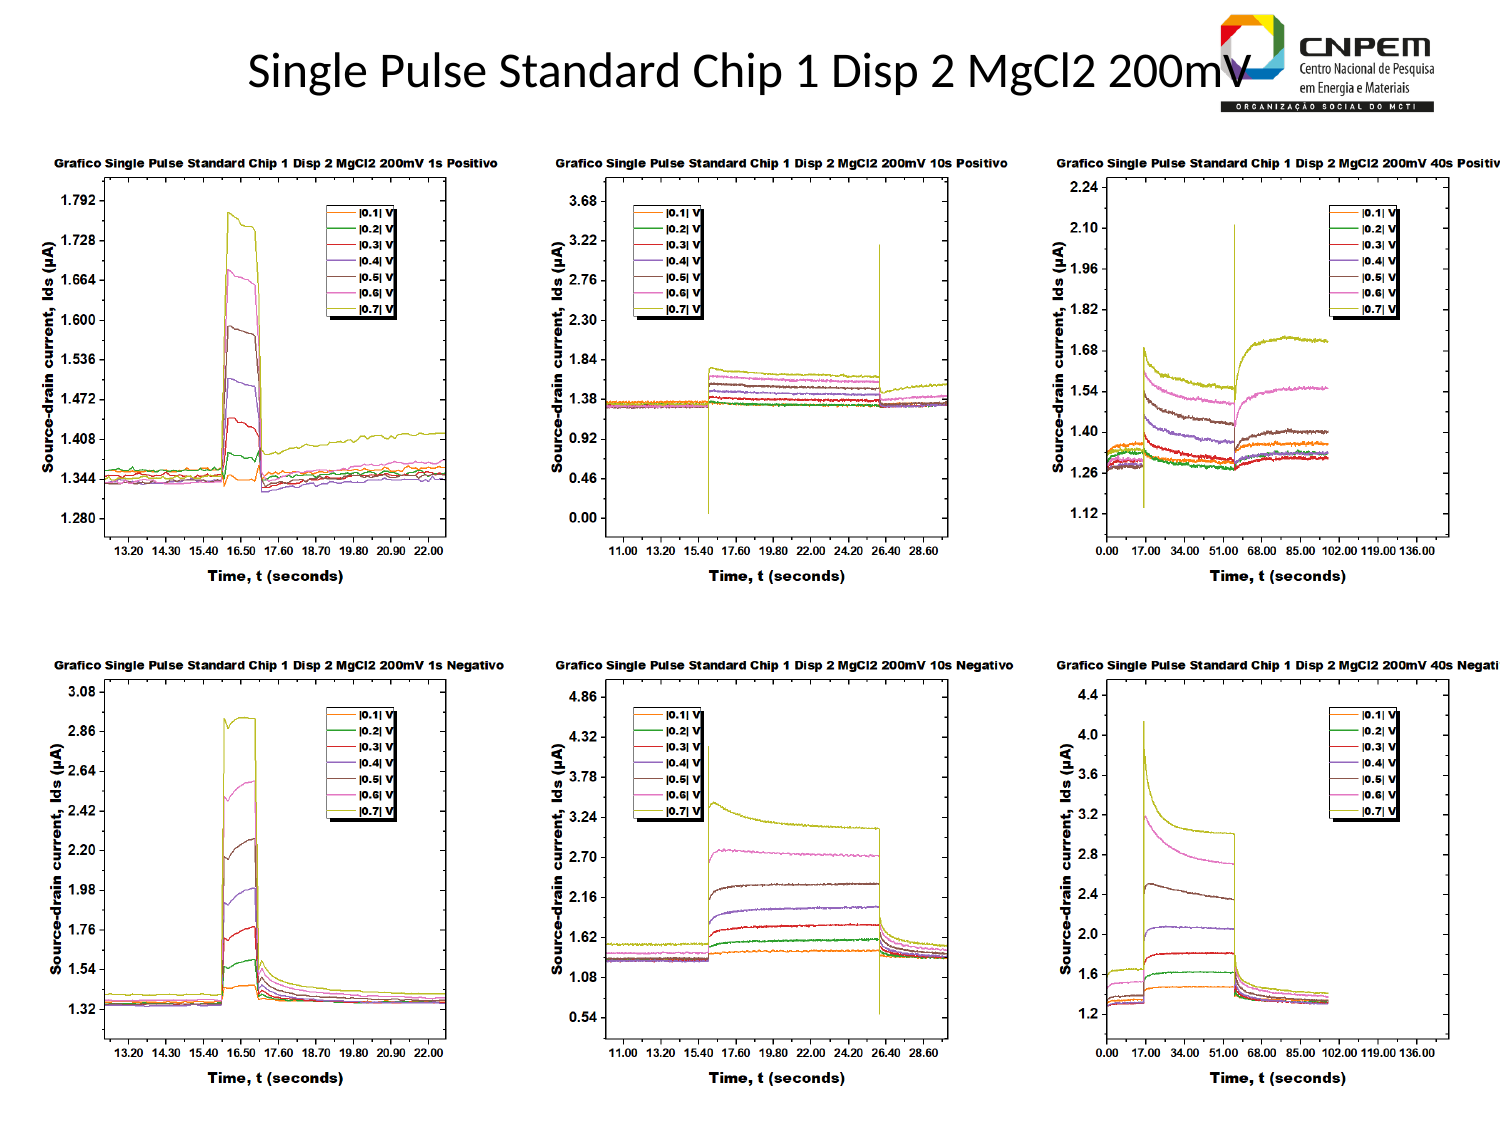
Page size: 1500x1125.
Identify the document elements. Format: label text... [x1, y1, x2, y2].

text_box Single Pulse Standard Chip 1 Disp 2 MgCl2 200mV [232, 29, 1194, 105]
picture [14, 1, 1500, 1122]
